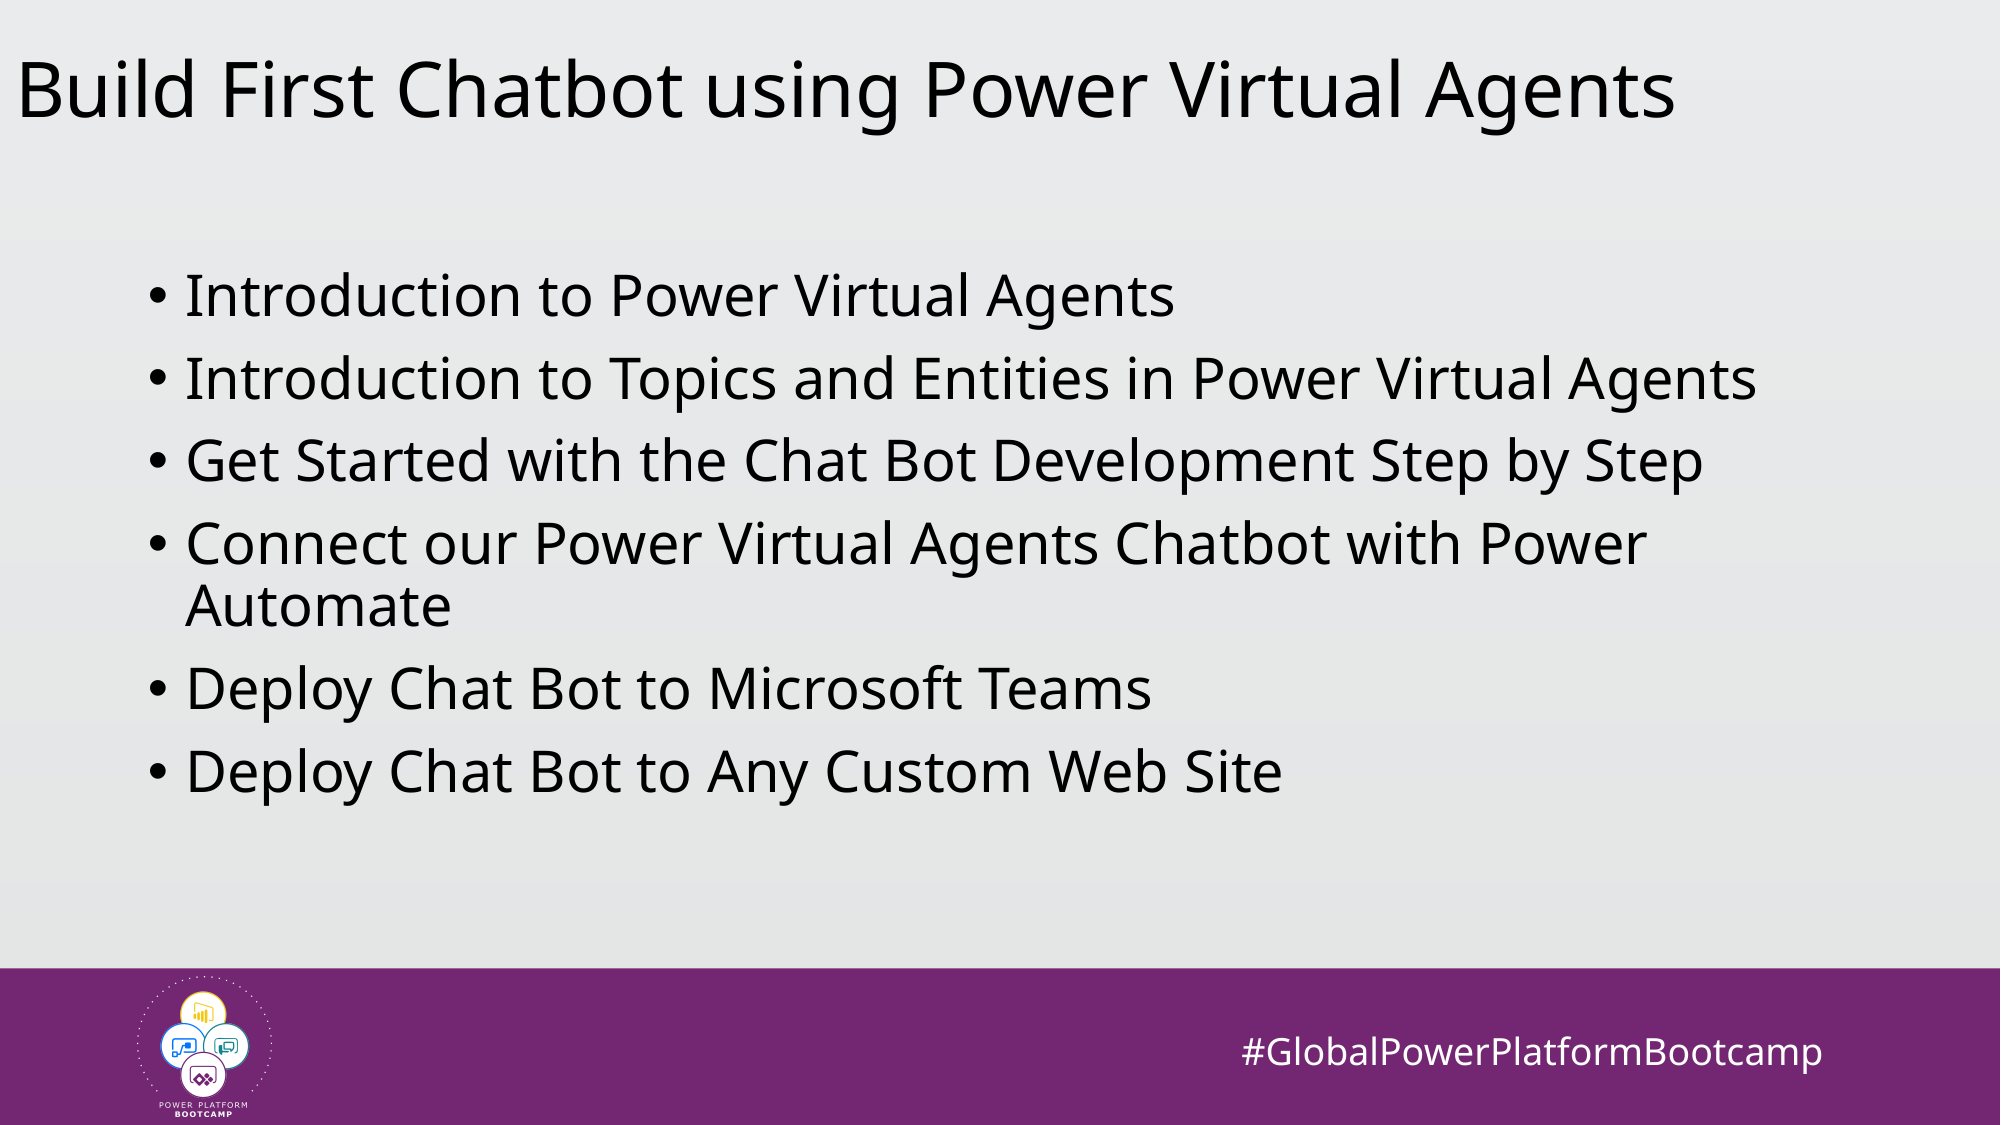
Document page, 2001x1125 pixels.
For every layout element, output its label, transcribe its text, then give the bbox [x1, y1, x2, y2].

list Introduction to Power Virtual Agents Introduction to Topics and Entities in Power Virtual Agents Get Started with the Chat Bot Development Step by Step Connect our Power Virtual Agents Chatbot with Power Automate Deploy Chat Bot to Microsoft Teams Deploy Chat Bot to Any Custom Web Site [132, 259, 1868, 816]
picture [137, 976, 272, 1117]
title Build First Chatbot using Power Virtual Agents [0, 14, 2000, 172]
